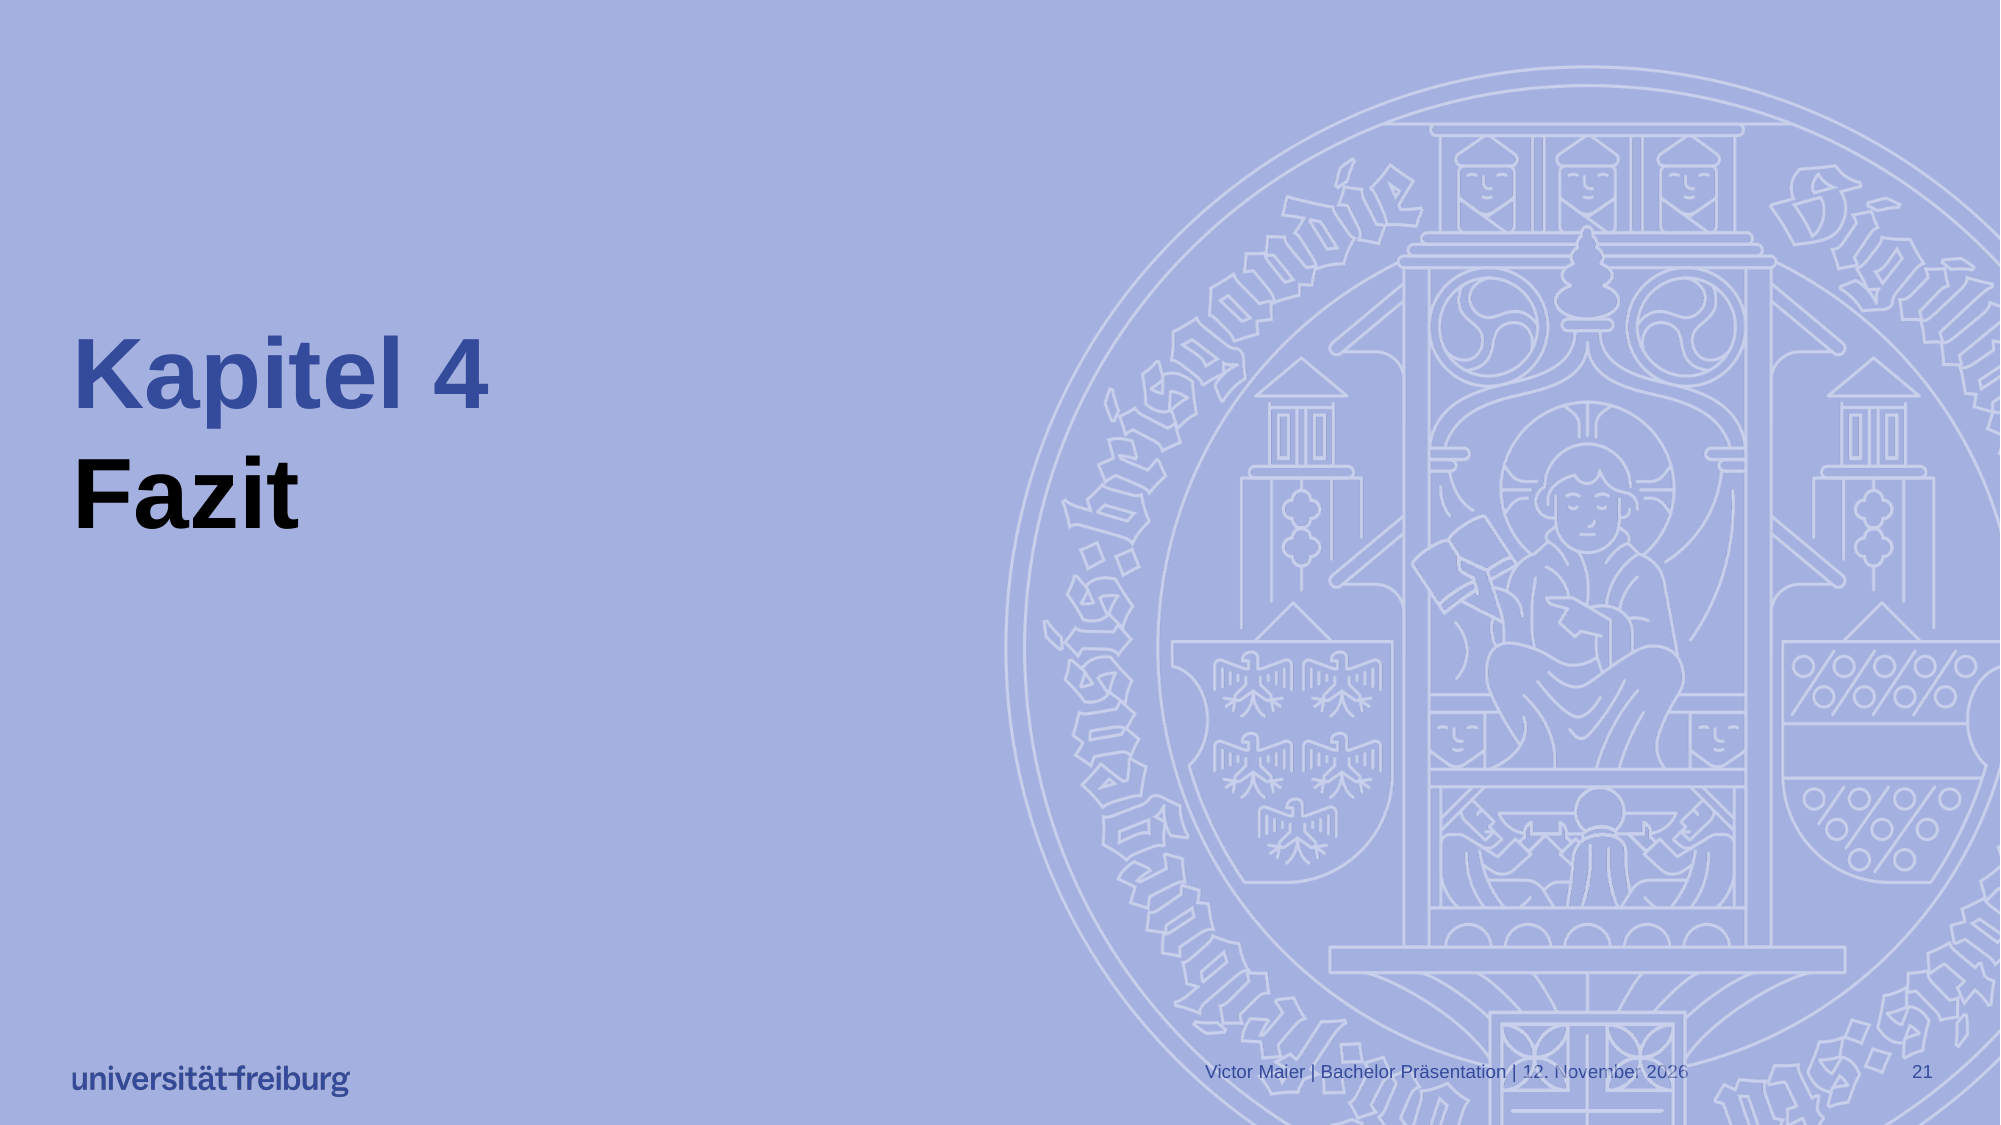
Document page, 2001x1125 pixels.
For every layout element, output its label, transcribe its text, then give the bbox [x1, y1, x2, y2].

title Kapitel 4 Fazit [72, 308, 1933, 546]
slide_number 25. Oktober 2023 [1517, 1060, 1754, 1090]
picture [72, 1065, 351, 1097]
footer Victor Maier | Bachelor Präsentation | [488, 1060, 1517, 1090]
slide_number 21 [1873, 1060, 1933, 1090]
